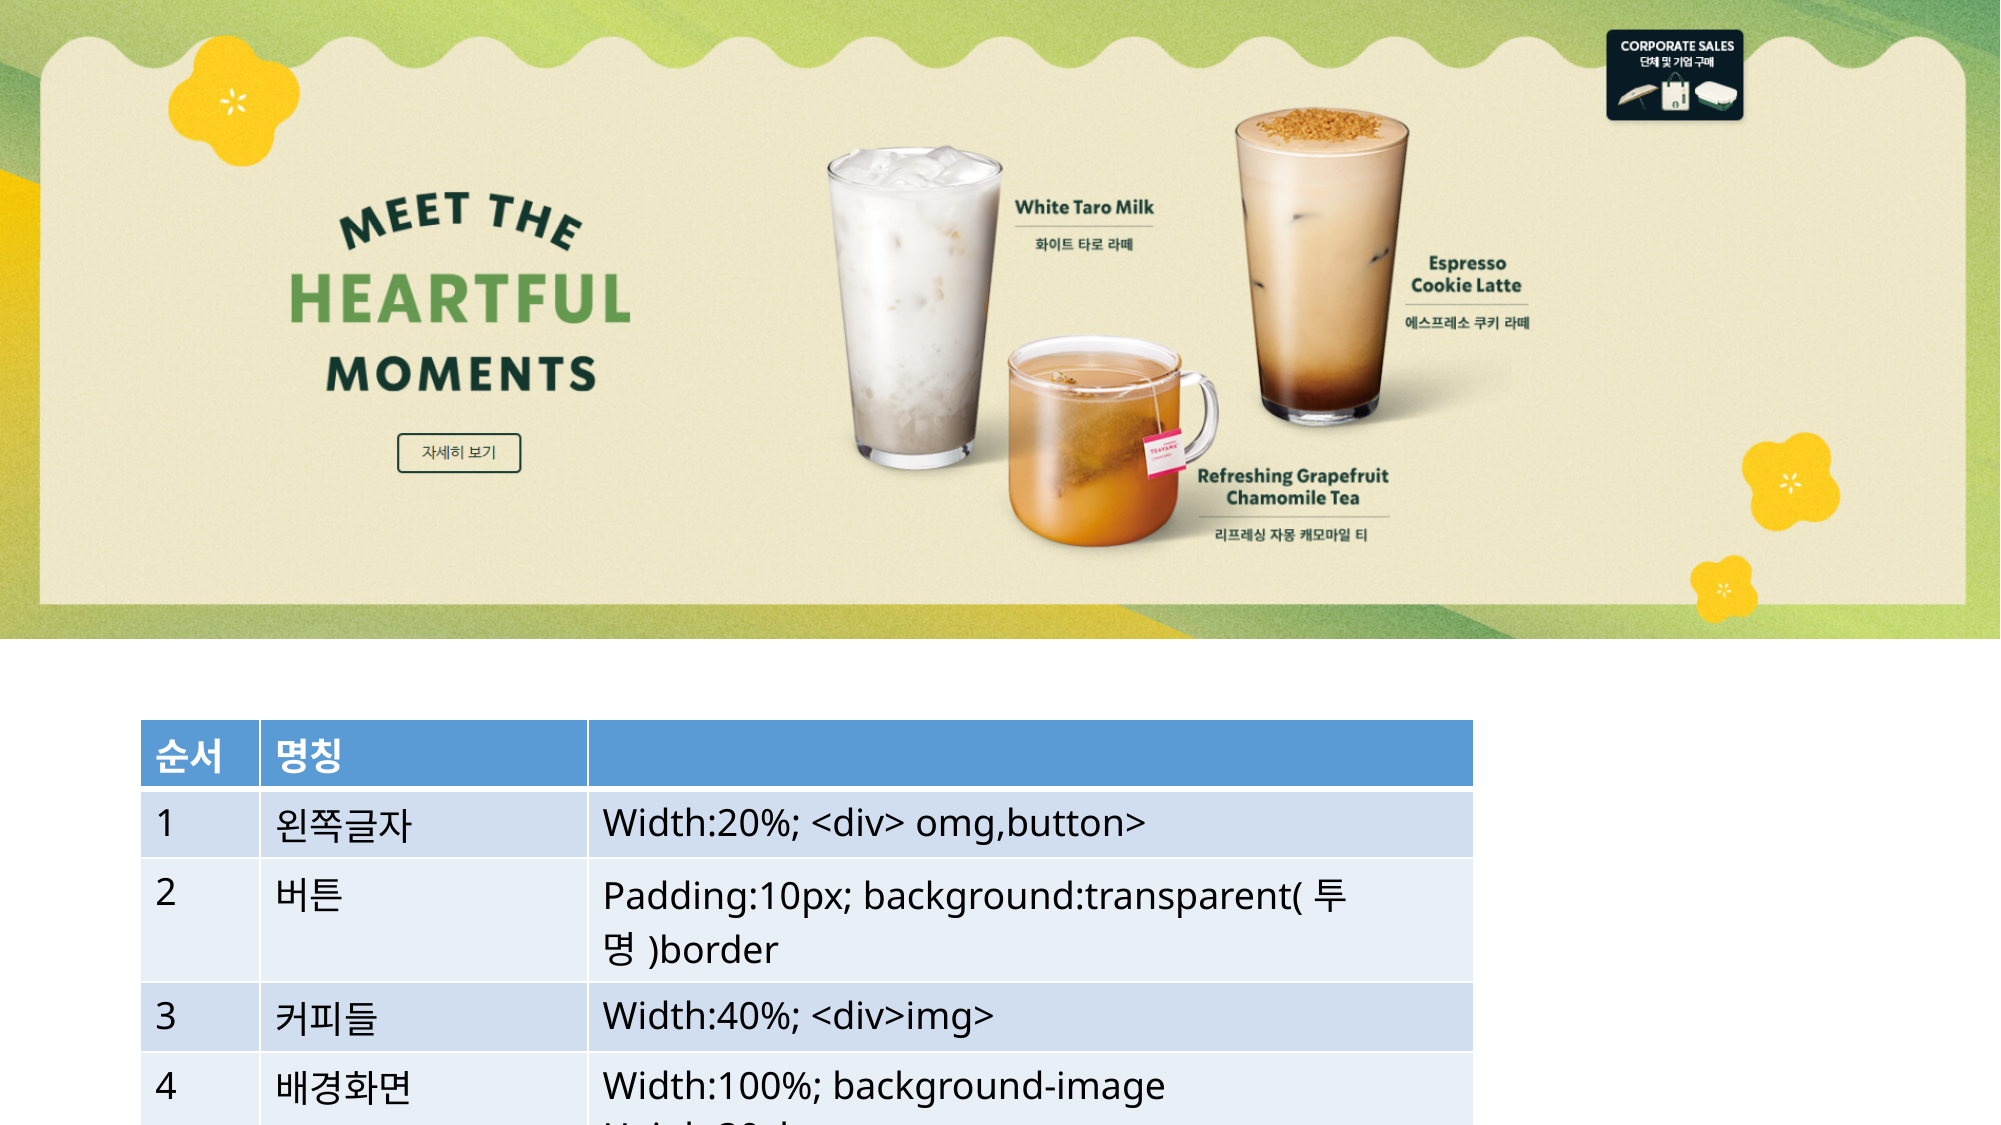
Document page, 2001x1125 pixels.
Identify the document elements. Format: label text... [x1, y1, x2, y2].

table_cell Width:20%; <div> omg,button> [589, 792, 1473, 857]
table_cell 1 [141, 792, 259, 857]
table_cell Width:100%; background-image Heigh:30vh; [589, 1053, 1473, 1125]
table_cell Padding:10px; background:transparent(투명)border [589, 859, 1473, 981]
picture [0, 0, 2000, 639]
table_cell 버튼 [261, 859, 587, 981]
table_cell 2 [141, 859, 259, 981]
table_header 순서 [141, 720, 259, 786]
table_header 명칭 [261, 720, 587, 786]
table_cell Width:40%; <div>img> [589, 983, 1473, 1051]
table_header [589, 720, 1473, 786]
table_cell 배경화면 [261, 1053, 587, 1125]
table_cell 왼쪽글자 [261, 792, 587, 857]
table_cell 커피들 [261, 983, 587, 1051]
table_cell 3 [141, 983, 259, 1051]
table_cell 4 [141, 1053, 259, 1125]
